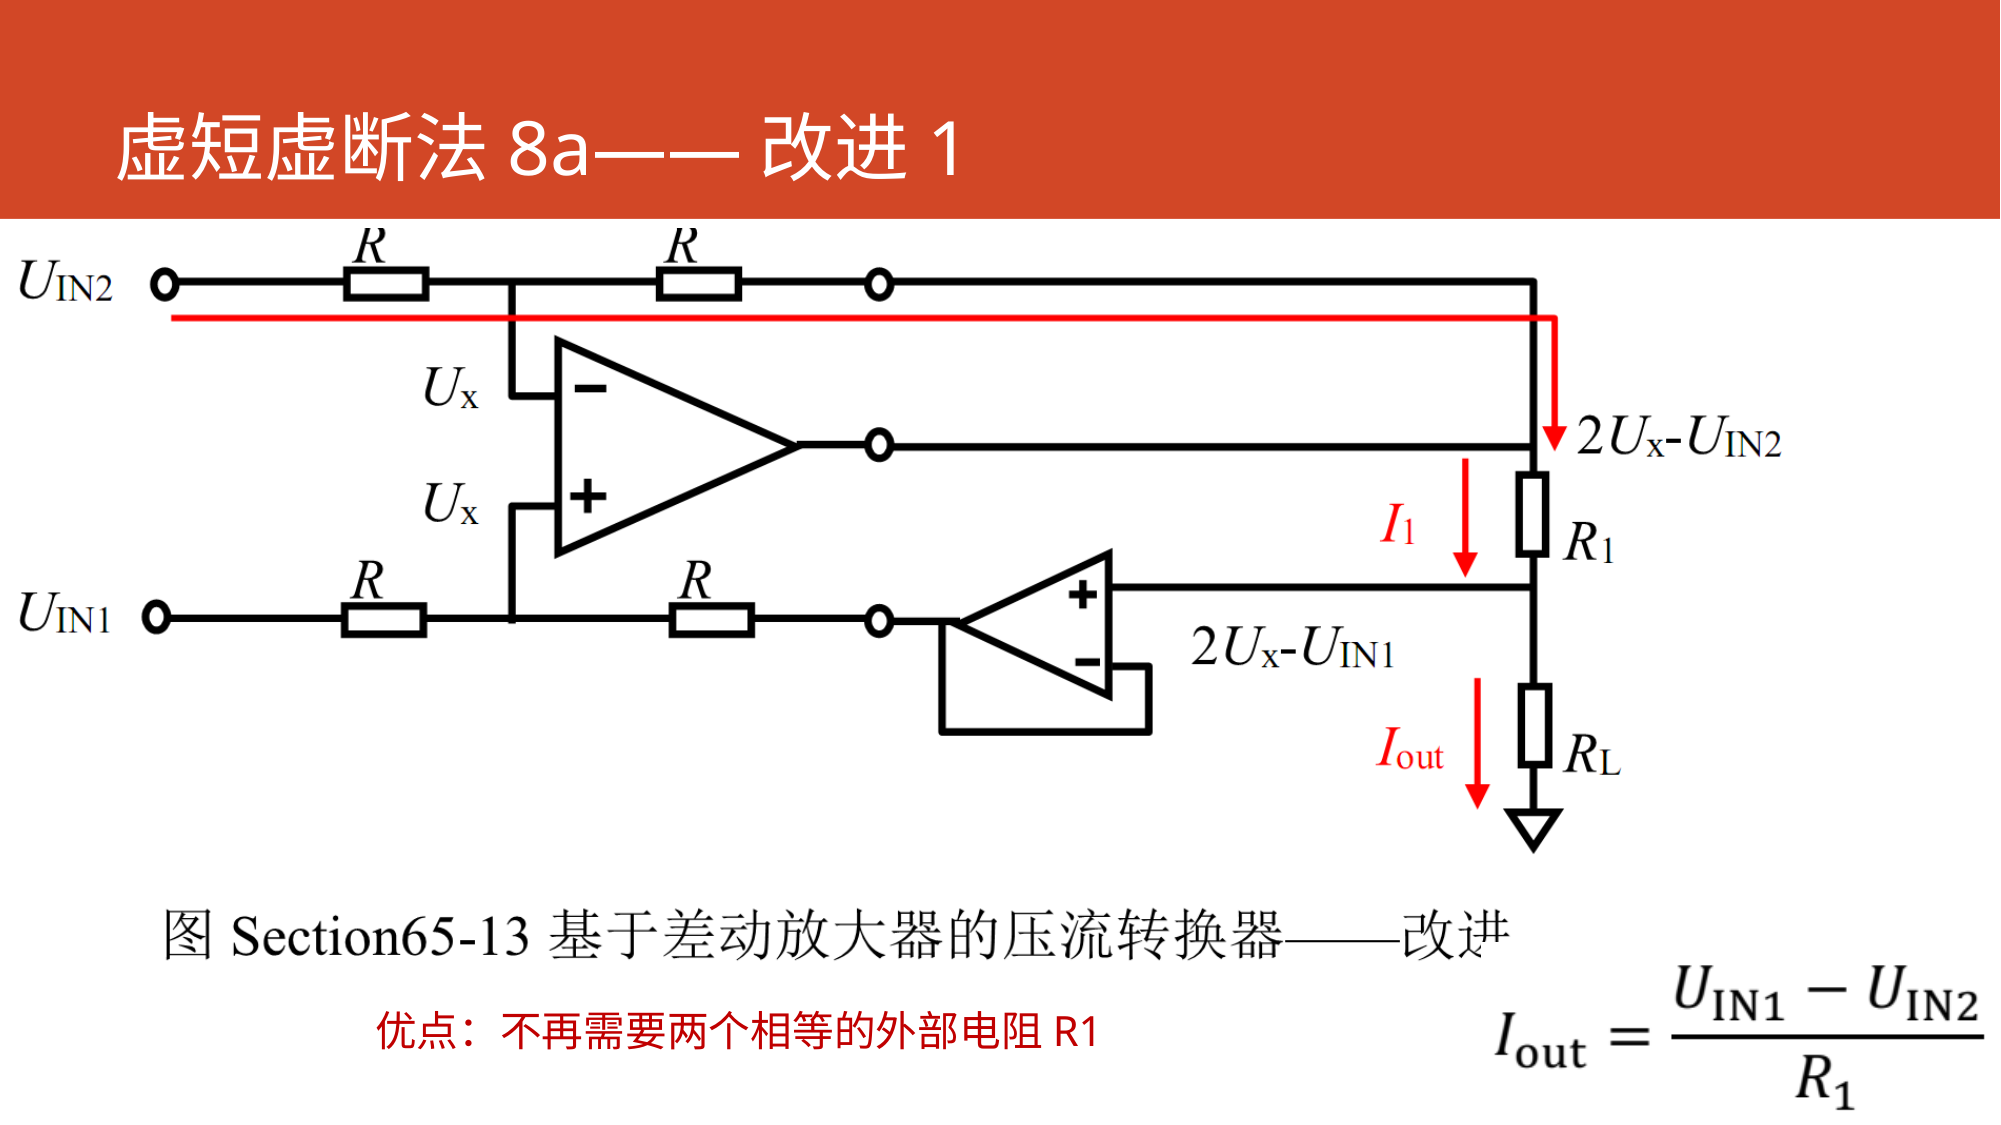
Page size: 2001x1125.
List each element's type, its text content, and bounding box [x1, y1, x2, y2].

text_box 优点：不再需要两个相等的外部电阻R1 [360, 997, 1311, 1063]
title 虚短虚断法8a——改进1 [99, 0, 1863, 199]
picture [13, 228, 2000, 1125]
